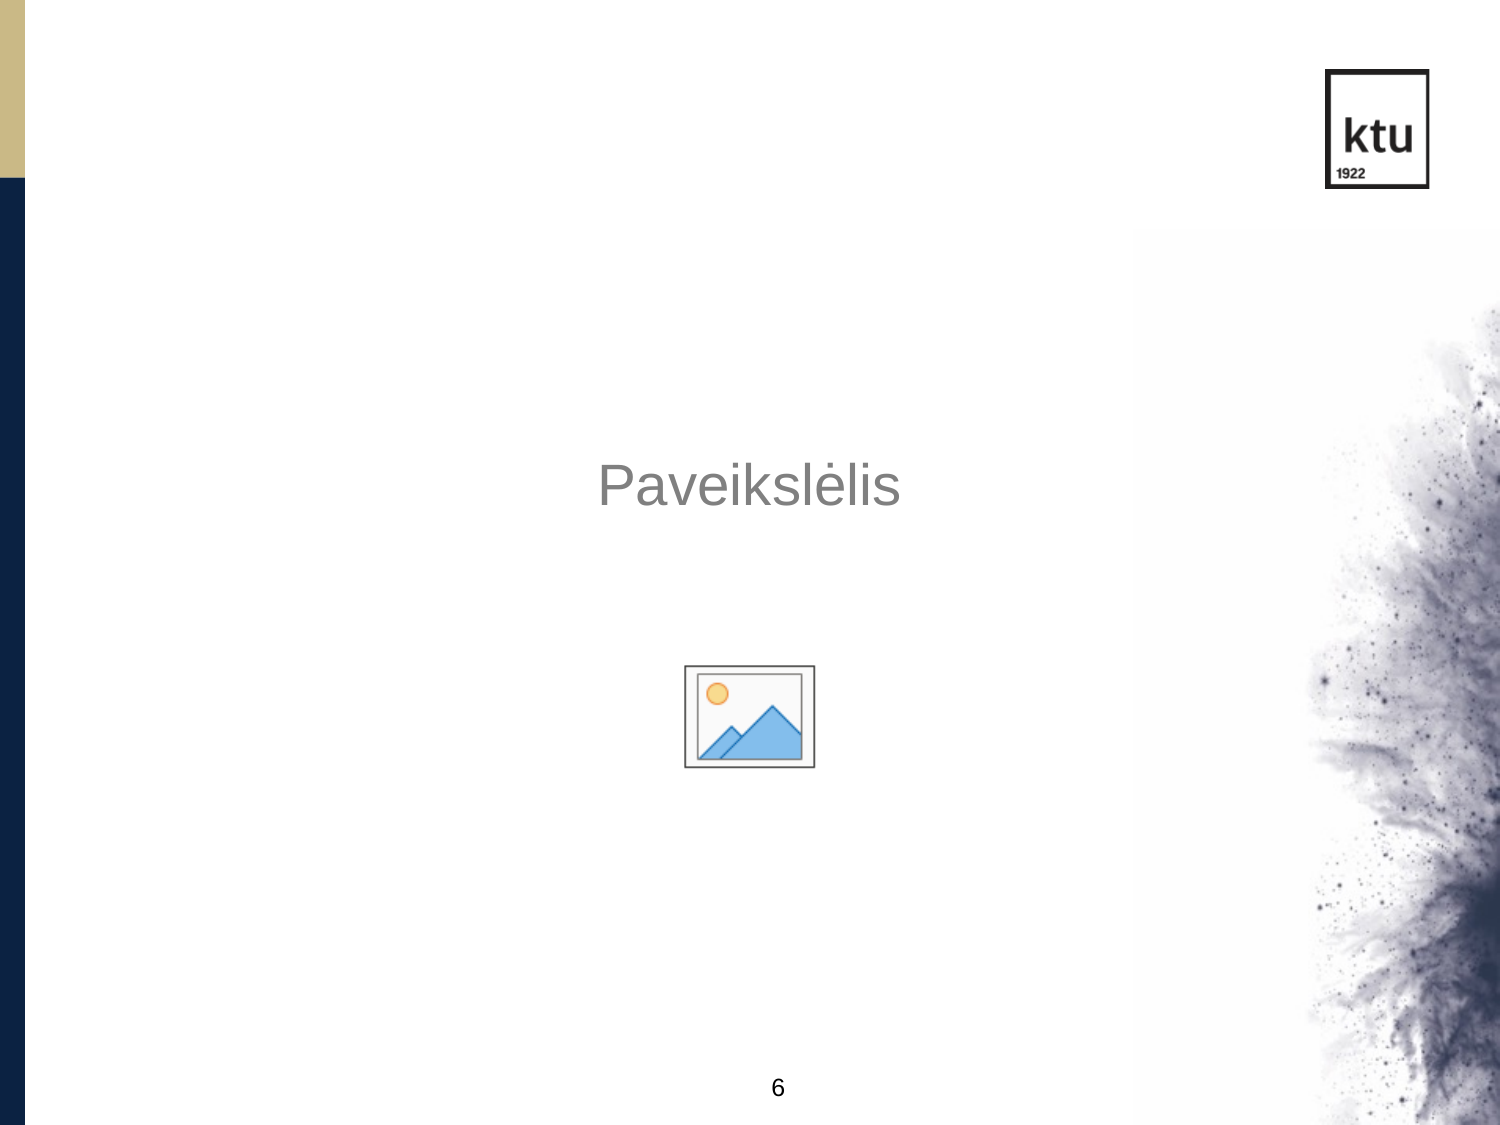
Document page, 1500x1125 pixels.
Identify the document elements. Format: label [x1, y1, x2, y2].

picture [74, 229, 1500, 1125]
